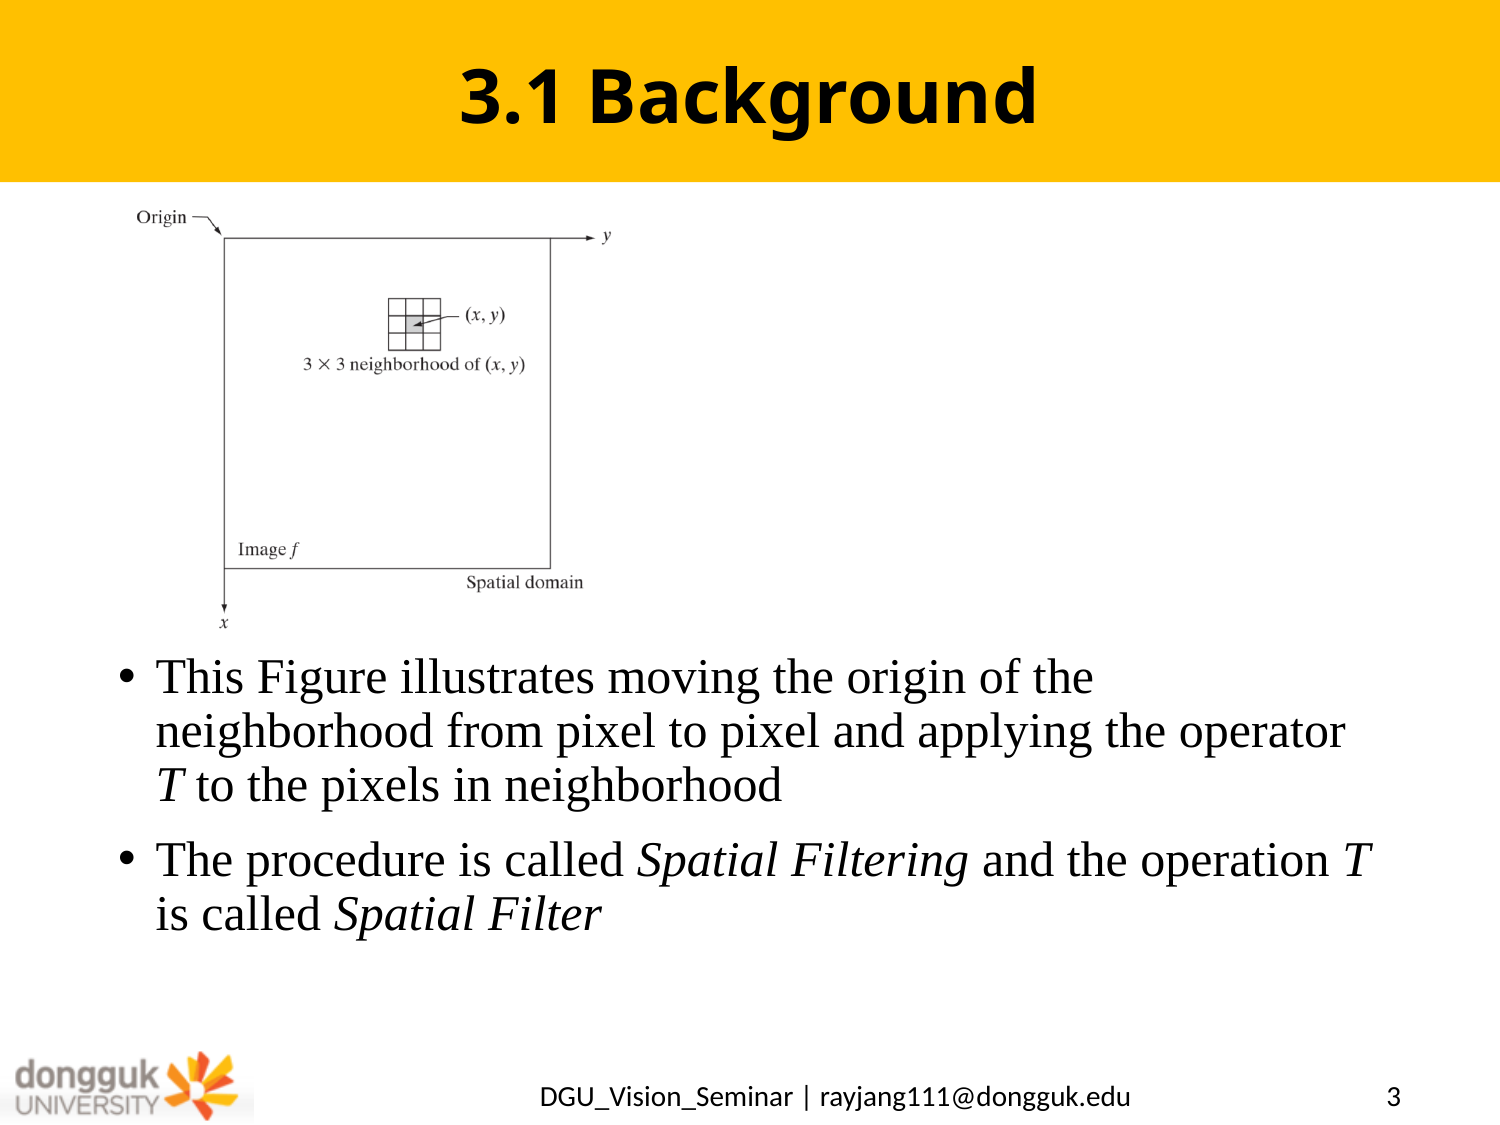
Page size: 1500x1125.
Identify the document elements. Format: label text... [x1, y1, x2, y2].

picture [0, 1036, 254, 1125]
text_box [0, 0, 1500, 183]
text_box DGU_Vision_Seminar | rayjang111@dongguk.edu [507, 1069, 1171, 1120]
list This Figure illustrates moving the origin of the neighborhood from pixel to pixel and applying the operator T to the pixels in neighborhood The procedure is called Spatial Filtering and the operation T is called Spatial Filter [103, 217, 1397, 1014]
title 3.1 Background [103, 23, 1397, 176]
picture [126, 199, 645, 645]
text_box 3 [1309, 1069, 1479, 1120]
